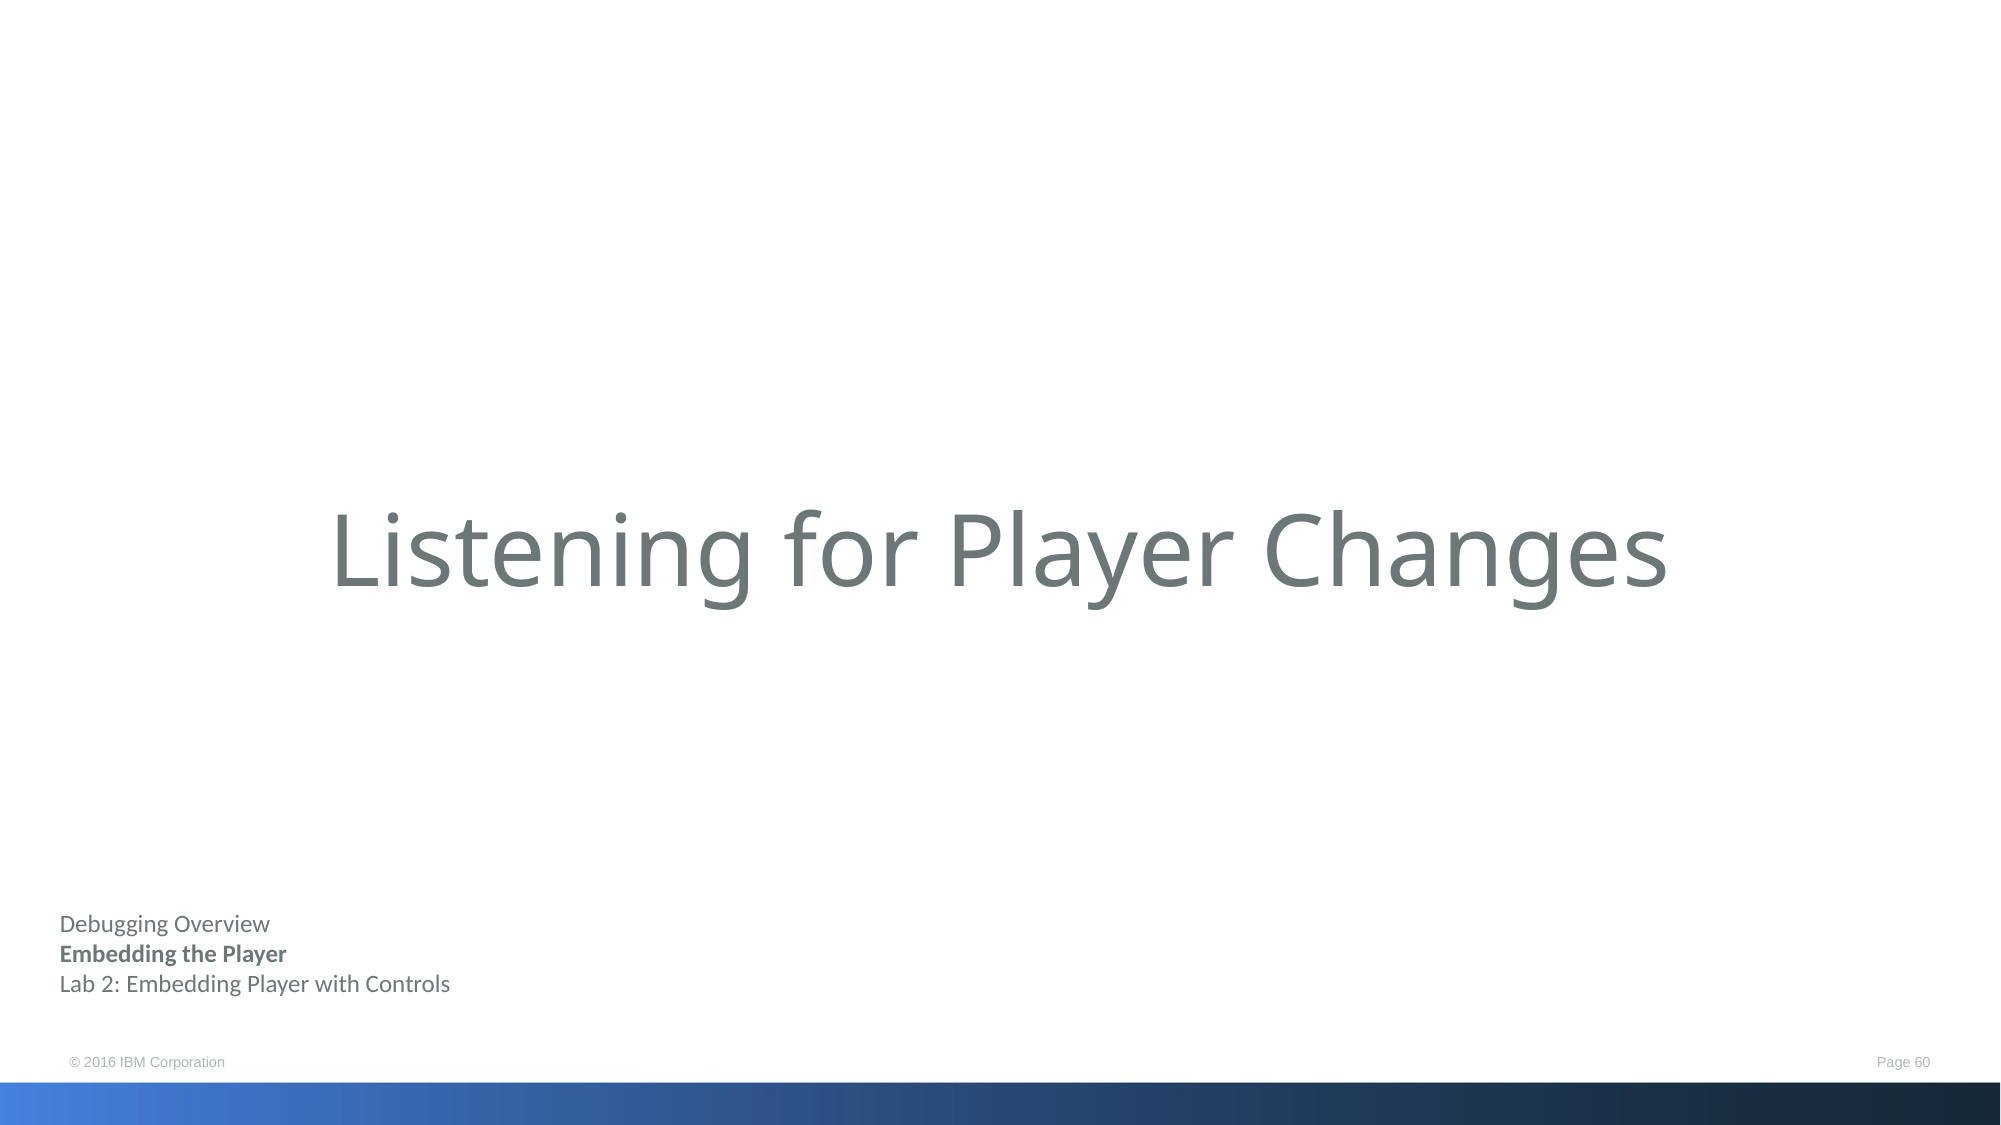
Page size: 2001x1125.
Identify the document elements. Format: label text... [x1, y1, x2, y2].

picture [0, 0, 2001, 1125]
text_box Debugging Overview Embedding the Player Lab 2: Embedding Player with Controls [45, 900, 538, 1005]
list Listening for Player Changes [69, 218, 1931, 1014]
